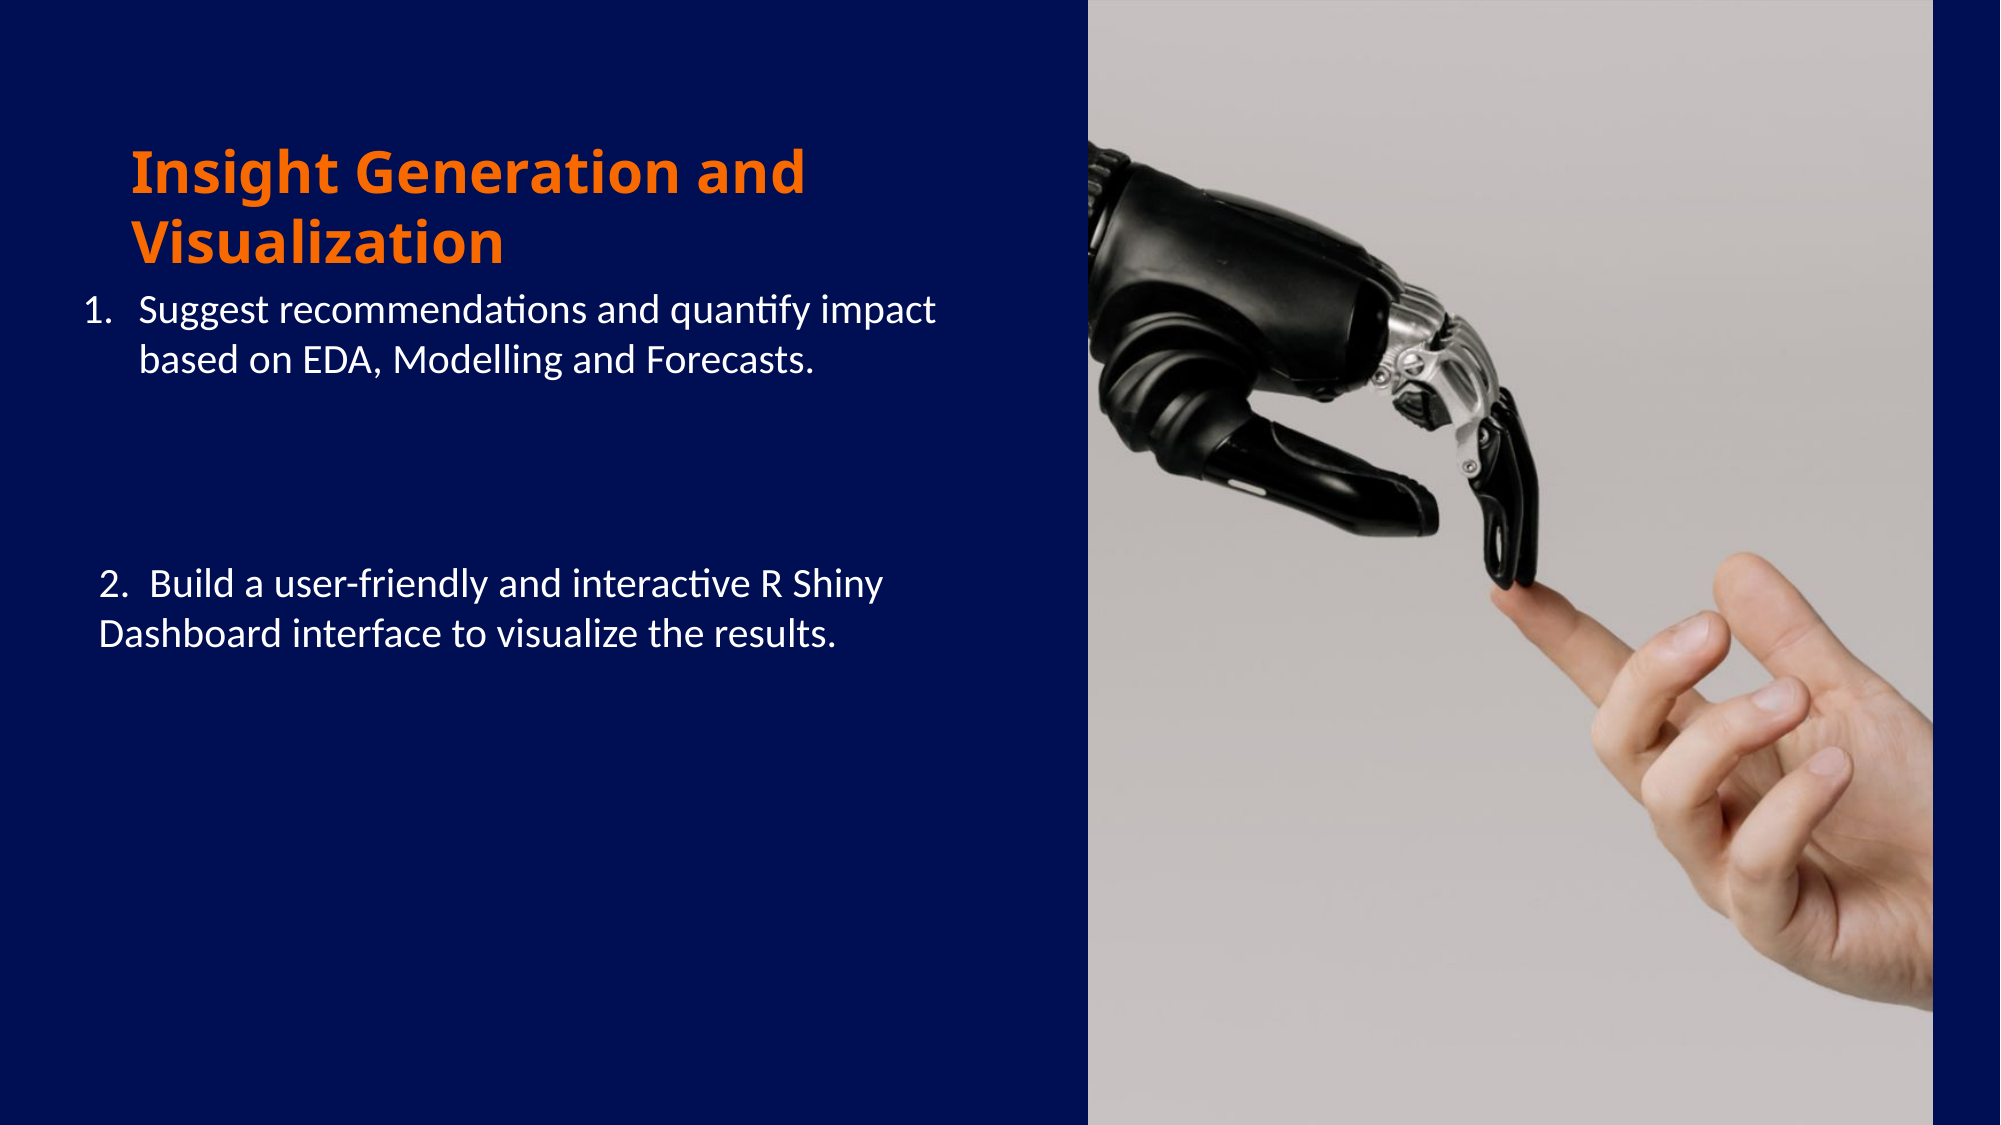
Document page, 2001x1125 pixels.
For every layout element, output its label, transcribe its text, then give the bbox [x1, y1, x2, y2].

picture [1088, 0, 1933, 1125]
text_box 2. Build a user-friendly and interactive R Shiny Dashboard interface to visualize the results. [83, 548, 984, 664]
text_box Suggest recommendations and quantify impact based on EDA, Modelling and Forecasts. [67, 274, 1000, 390]
text_box Insight Generation and Visualization [116, 127, 1049, 283]
